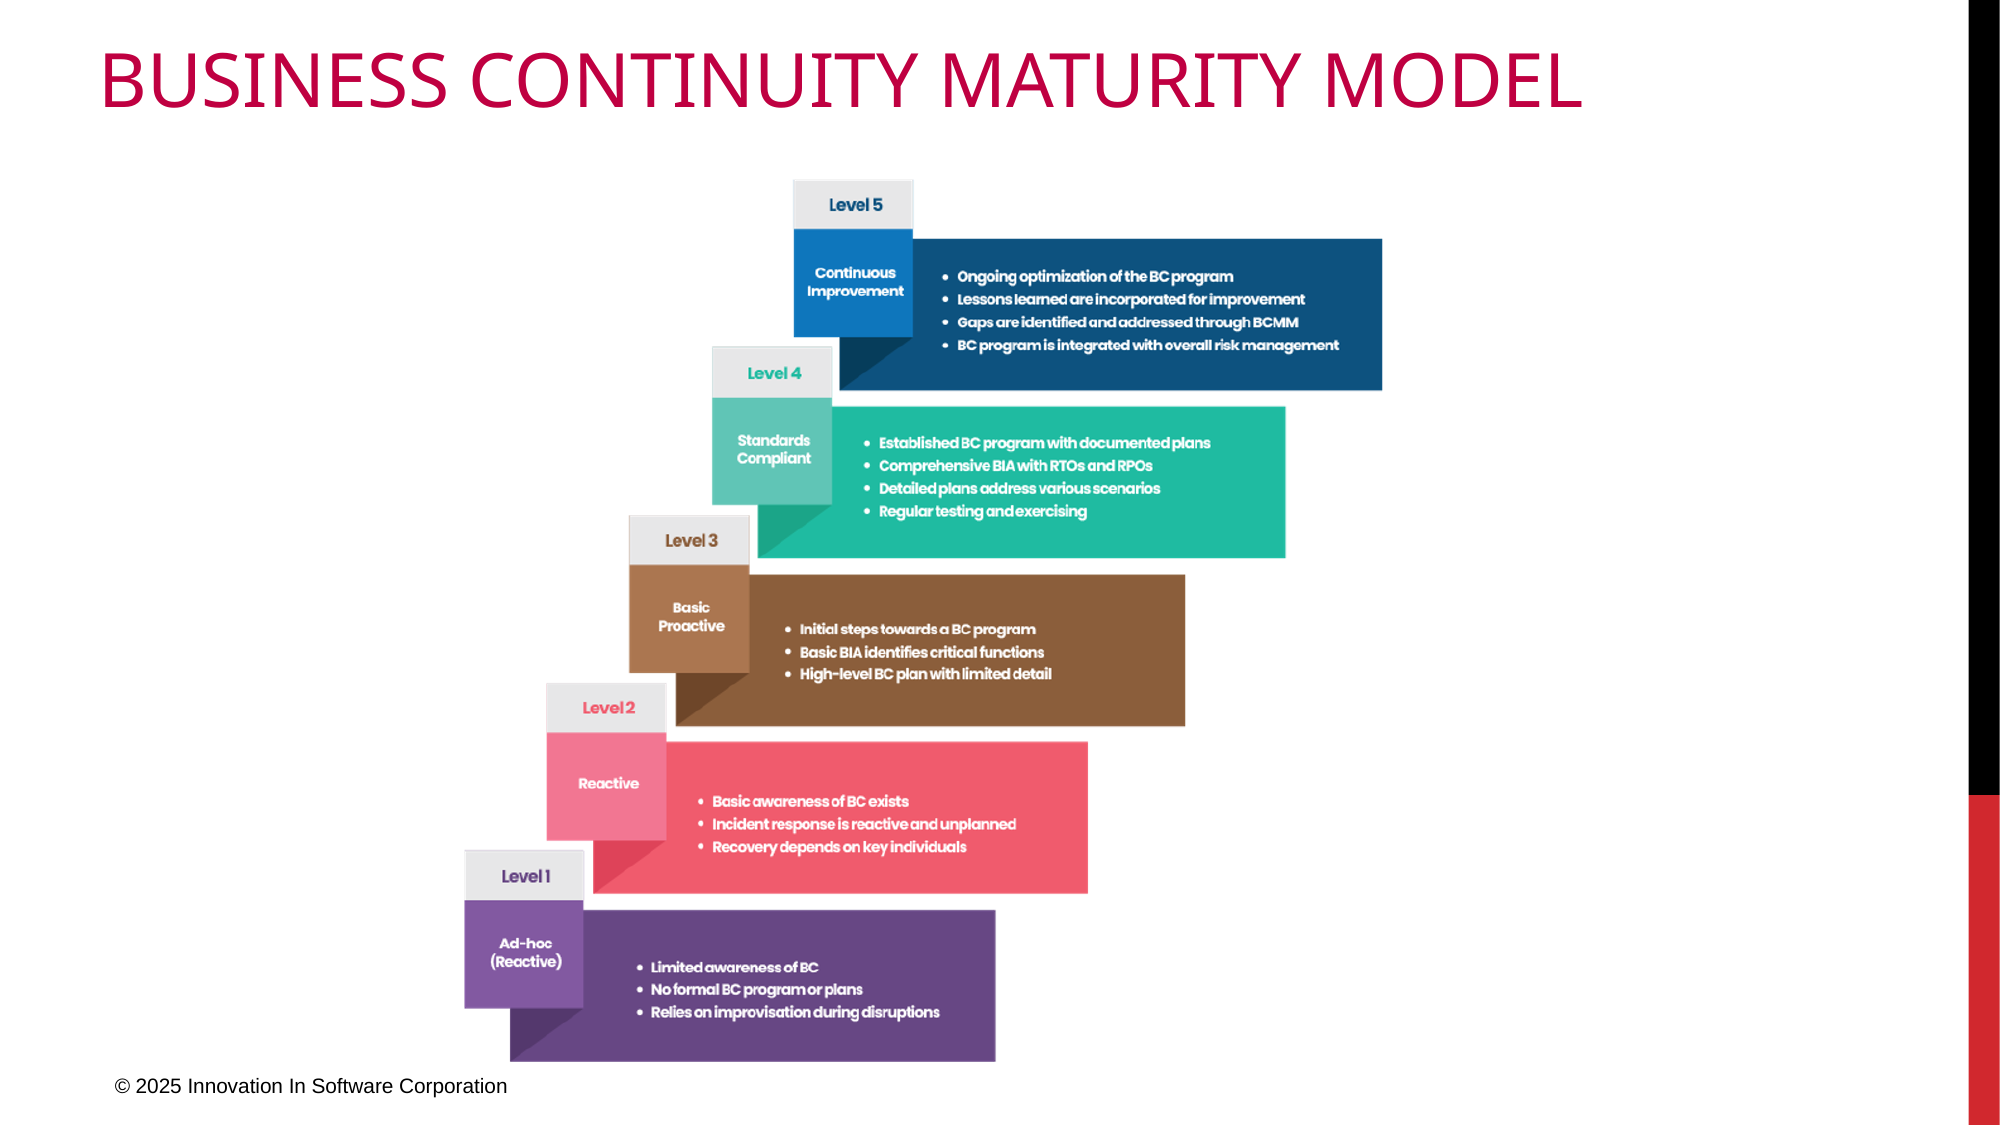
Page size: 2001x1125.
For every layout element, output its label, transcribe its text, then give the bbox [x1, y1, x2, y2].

title Business Continuity Maturity Model [98, 0, 1770, 186]
footer © 2025 Innovation In Software Corporation [99, 1065, 850, 1112]
picture [441, 137, 1405, 1101]
